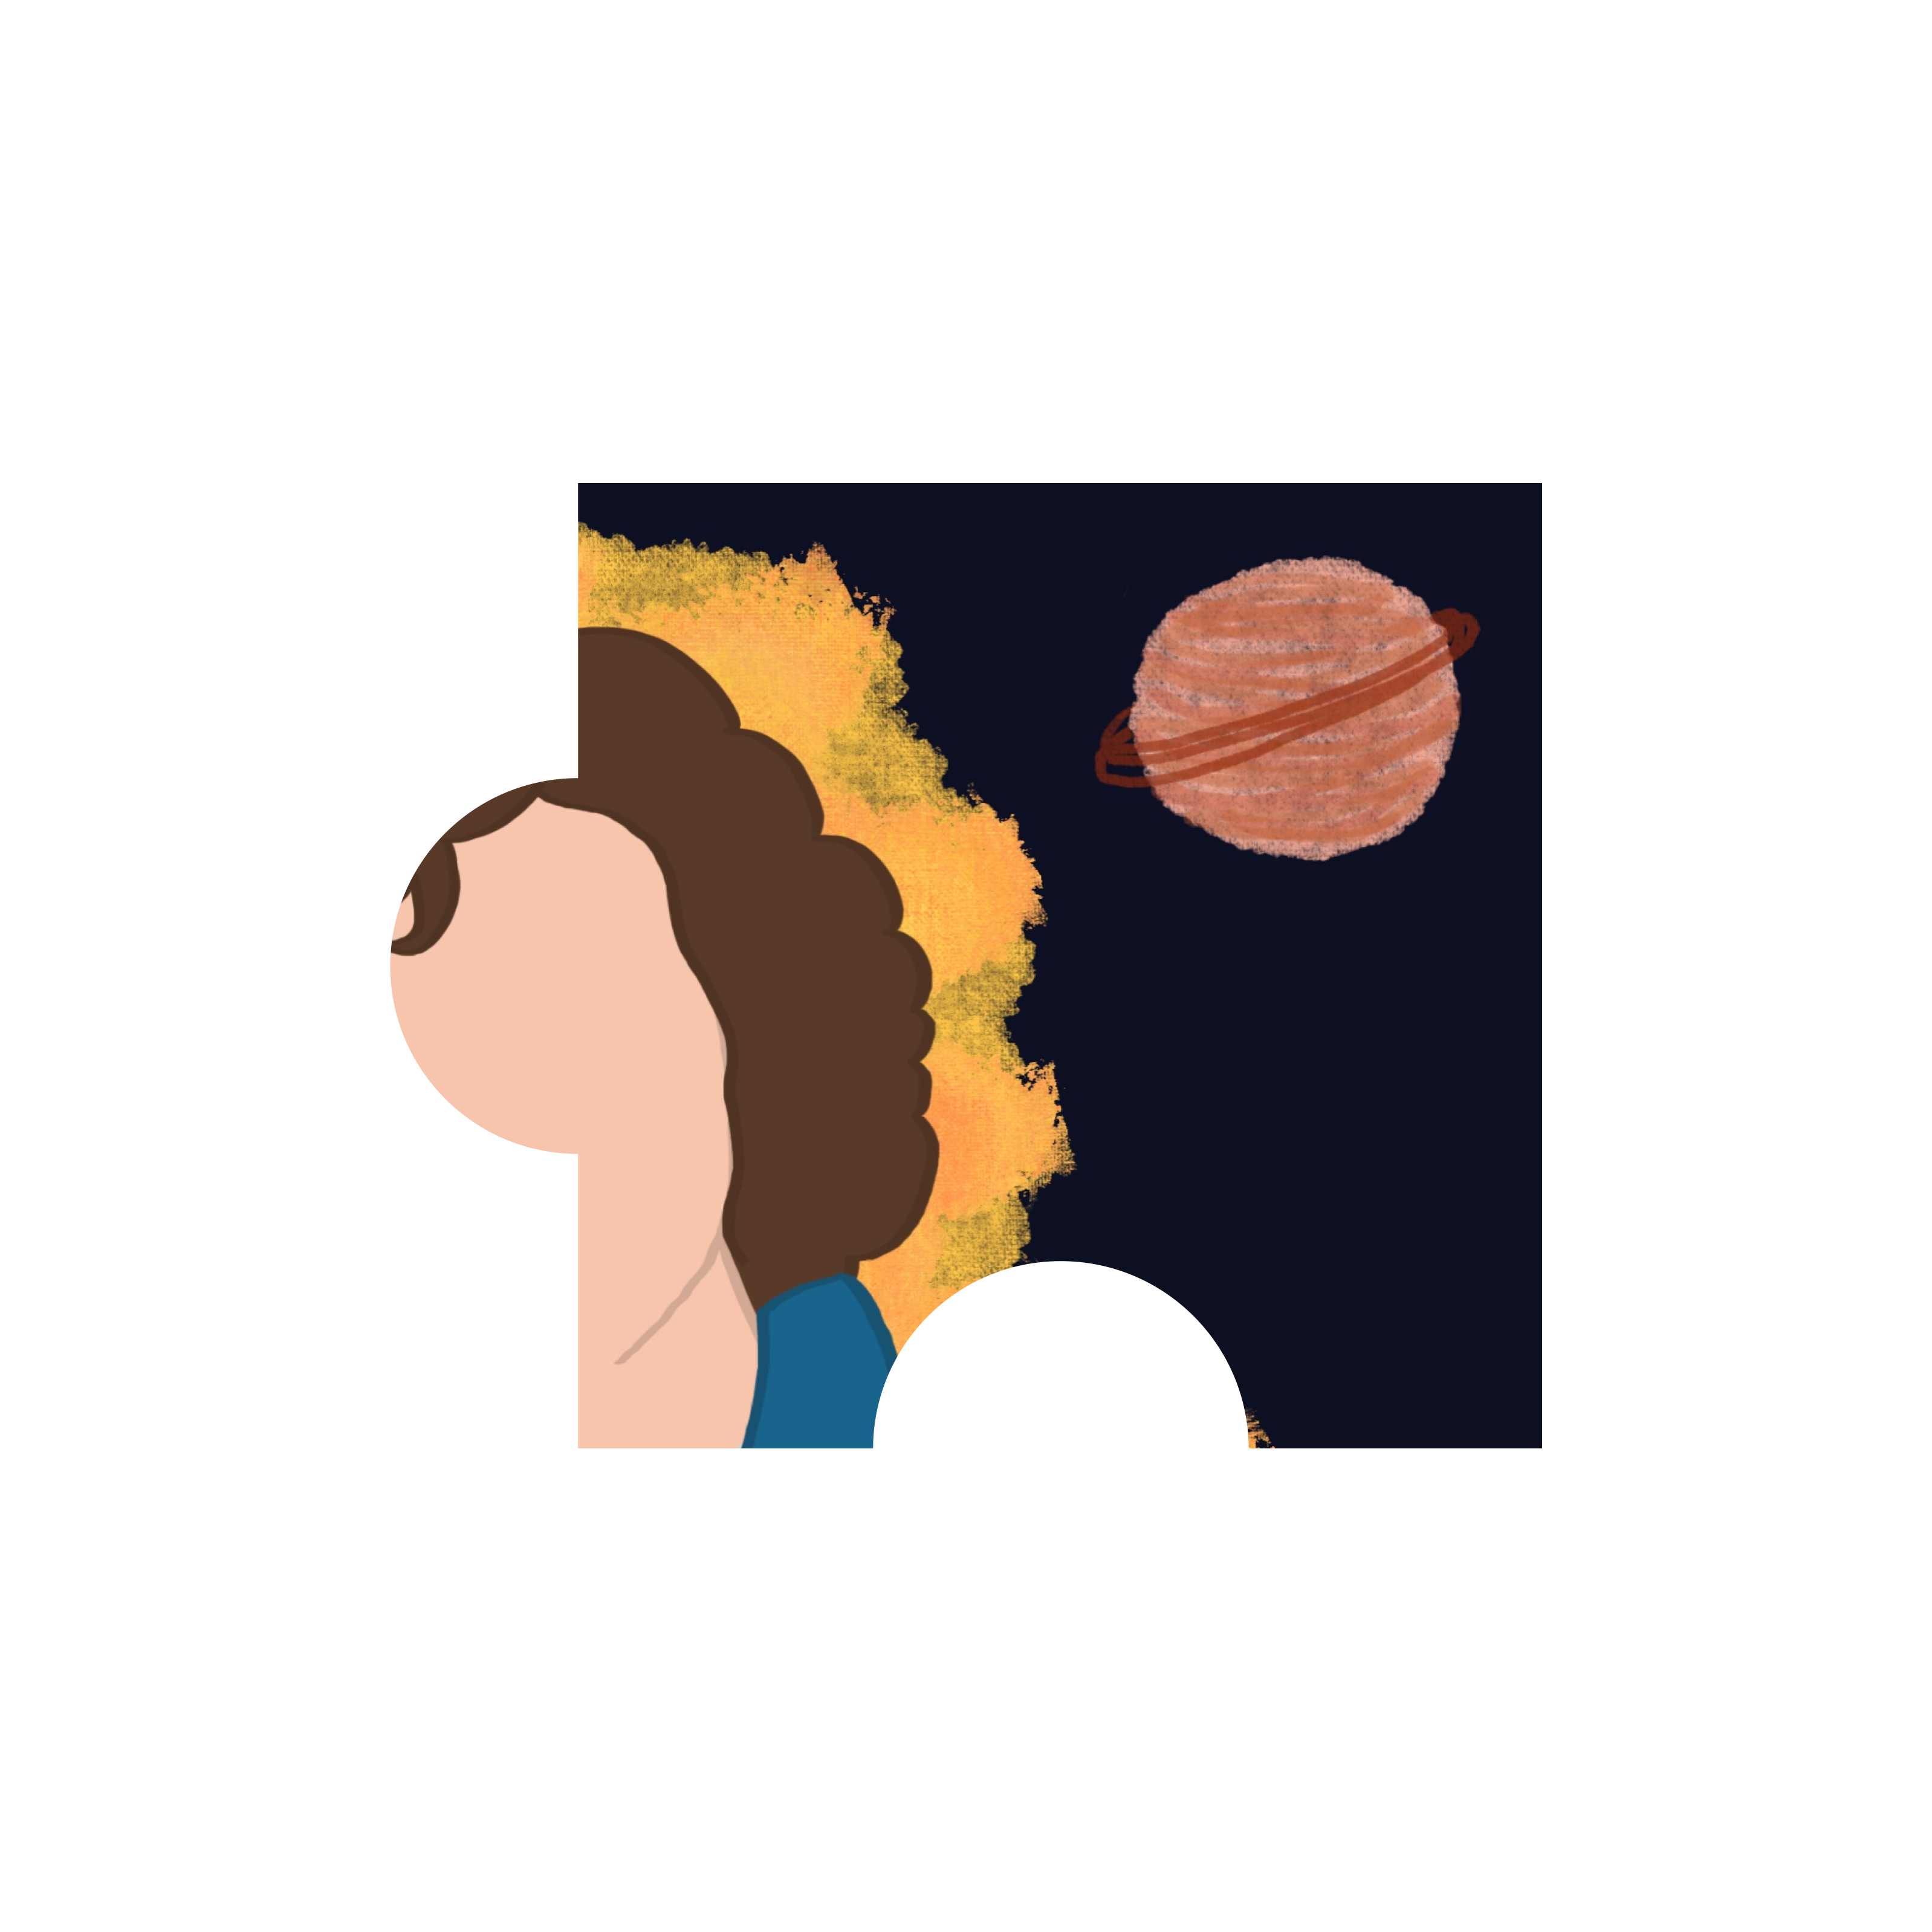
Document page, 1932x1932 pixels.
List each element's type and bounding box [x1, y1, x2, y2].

picture [389, 483, 1542, 1448]
